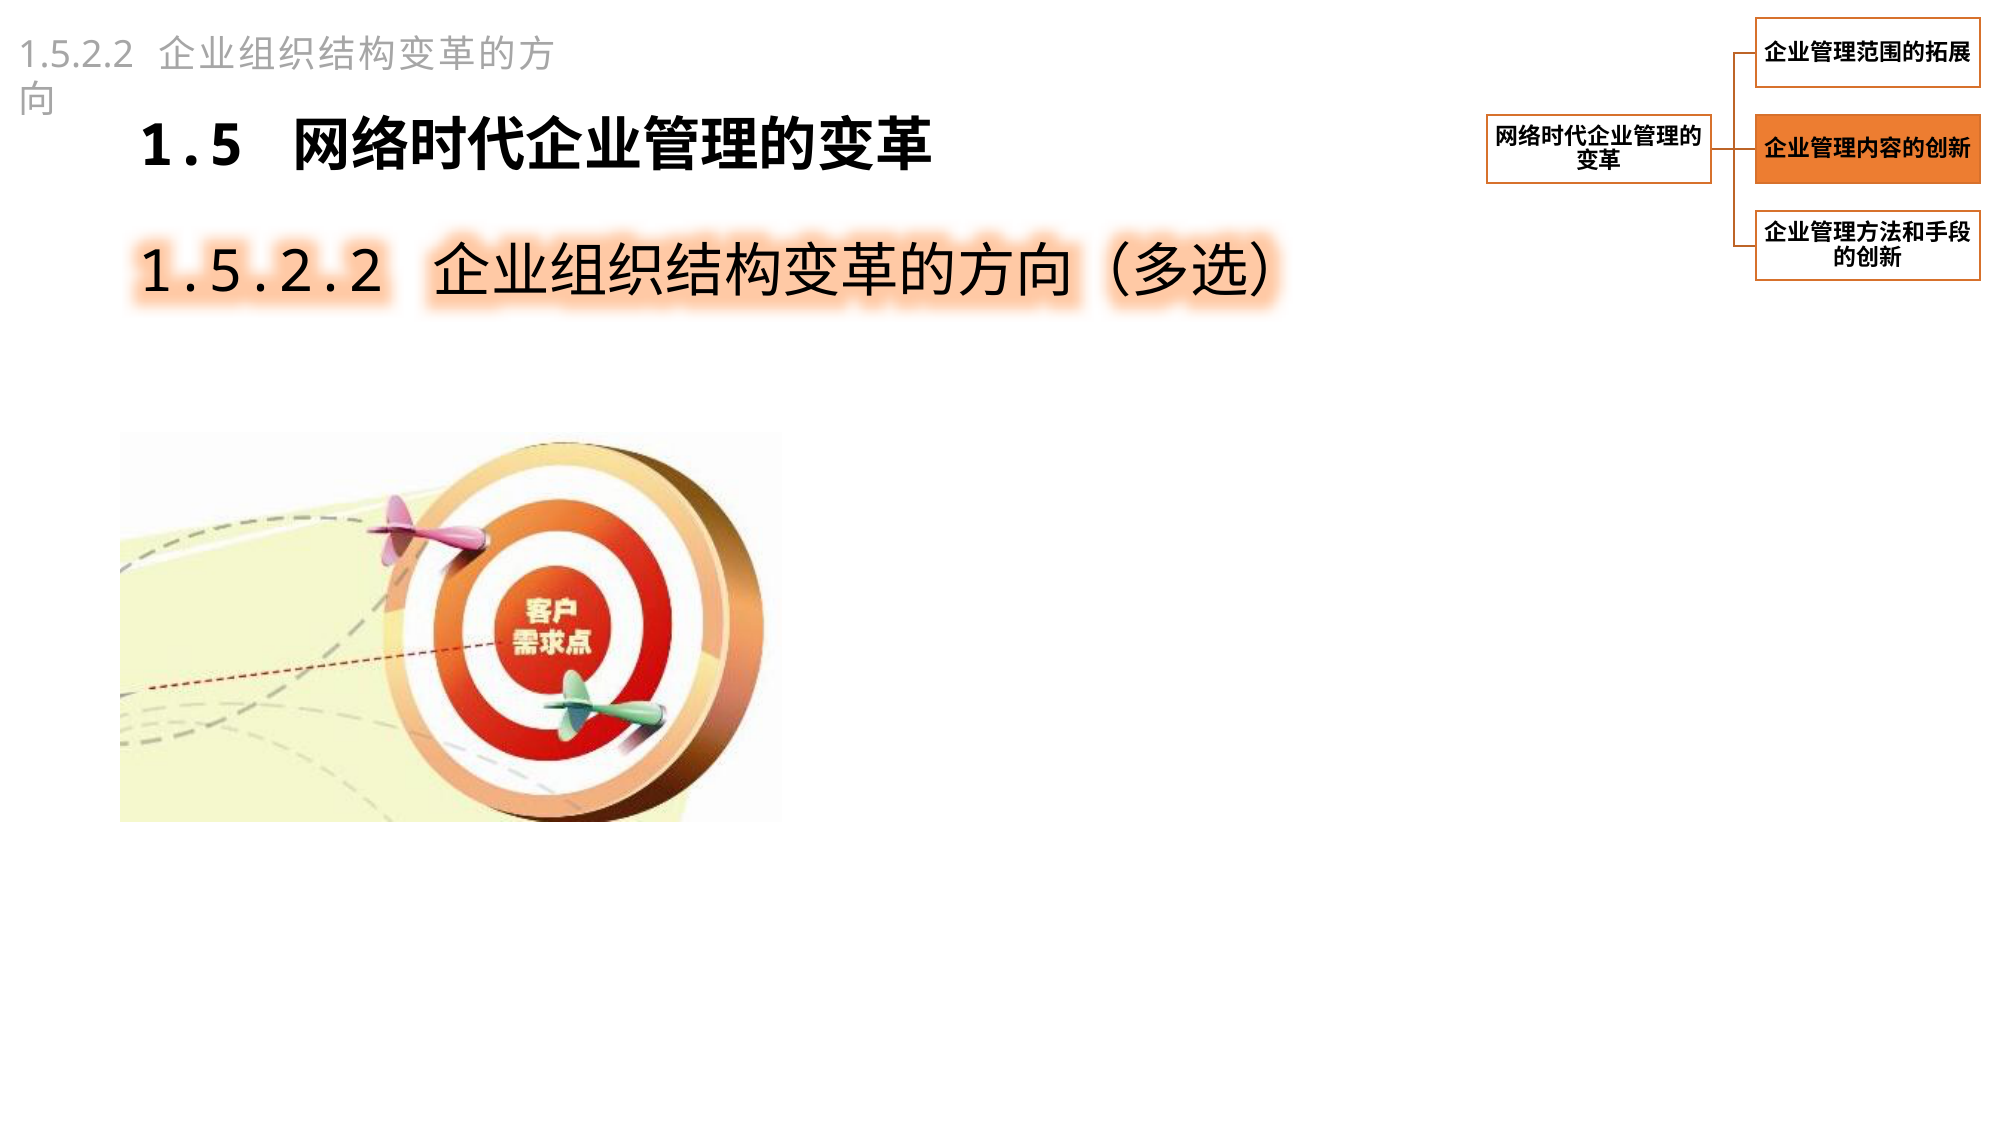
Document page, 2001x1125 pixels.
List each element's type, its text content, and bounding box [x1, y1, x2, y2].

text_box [1349, 18, 2000, 280]
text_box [114, 166, 1954, 339]
text_box 1.5.2.2 企业组织结构变革的方向（多选） [120, 172, 1945, 329]
picture [120, 432, 782, 822]
text_box 1.5 网络时代企业管理的变革 [120, 97, 1349, 153]
text_box 1.5.2.2 企业组织结构变革的方向 [3, 22, 572, 83]
table_cell 激励需求理论 [118, 172, 1949, 335]
